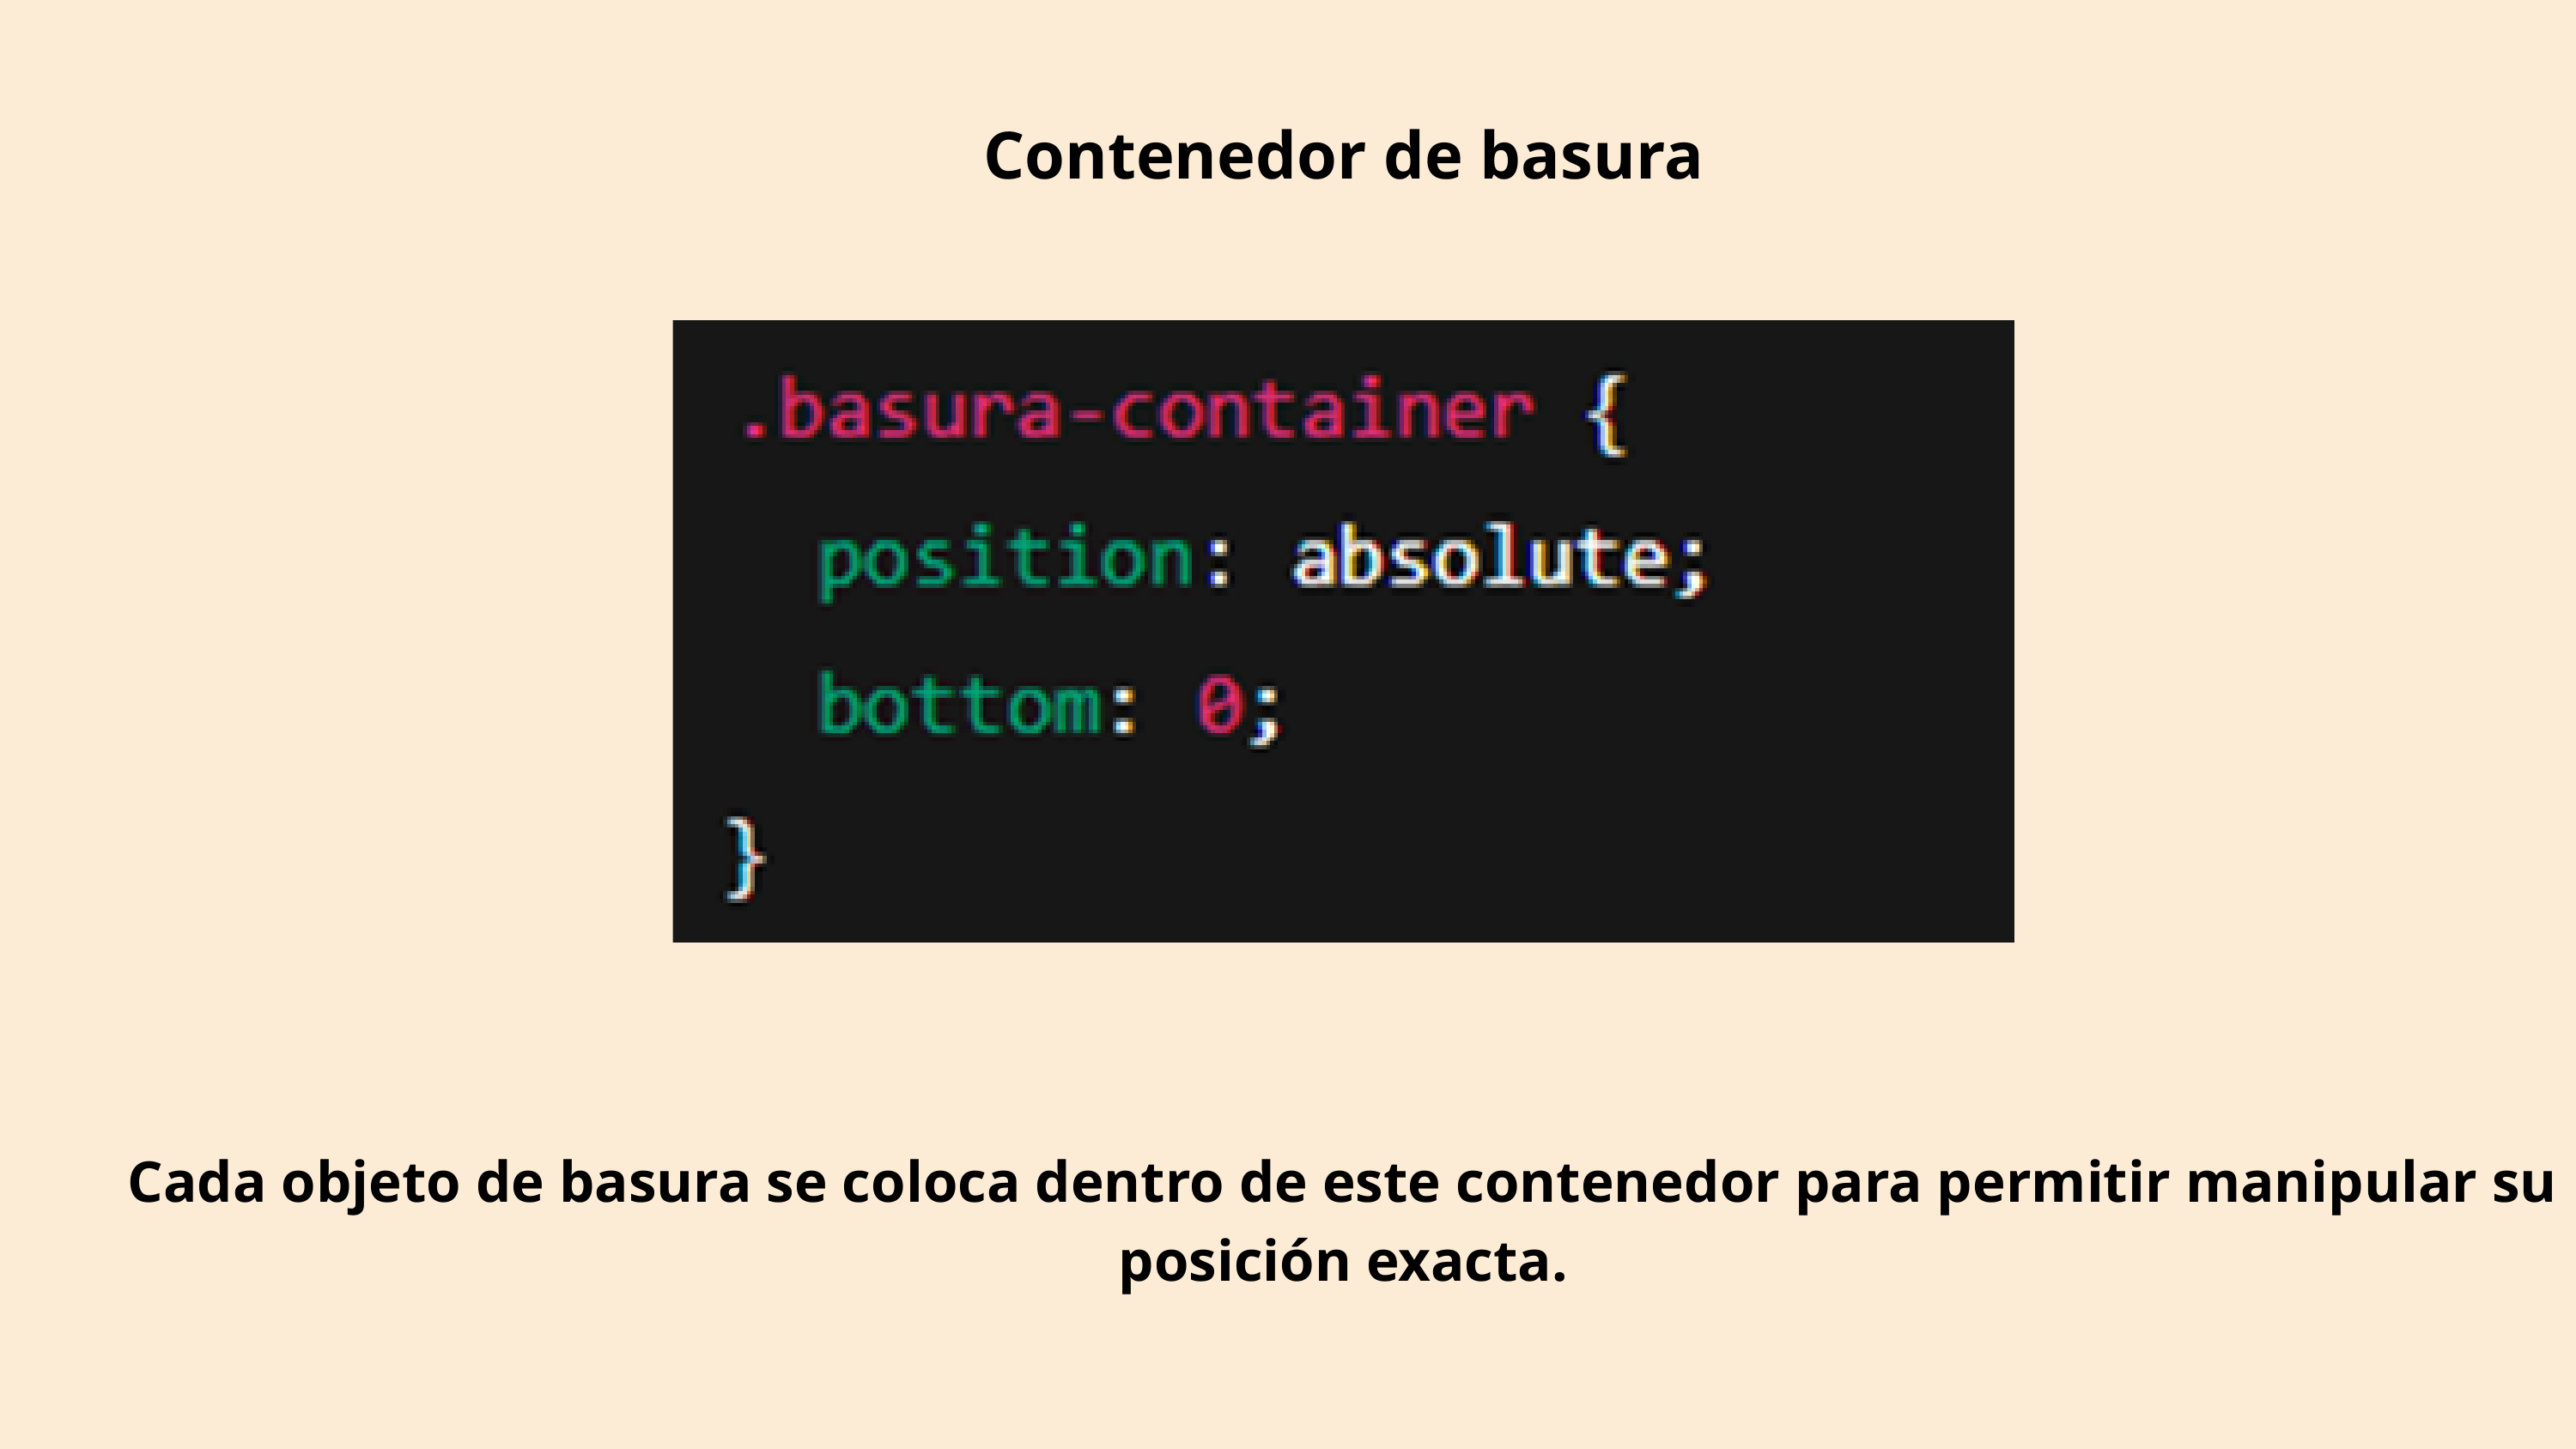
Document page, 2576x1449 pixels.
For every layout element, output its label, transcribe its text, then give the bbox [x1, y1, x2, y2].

text_box Contenedor de basura Cada objeto de basura se coloca dentro de este contenedor para permitir manipular su posición exacta. [55, 100, 2576, 1372]
